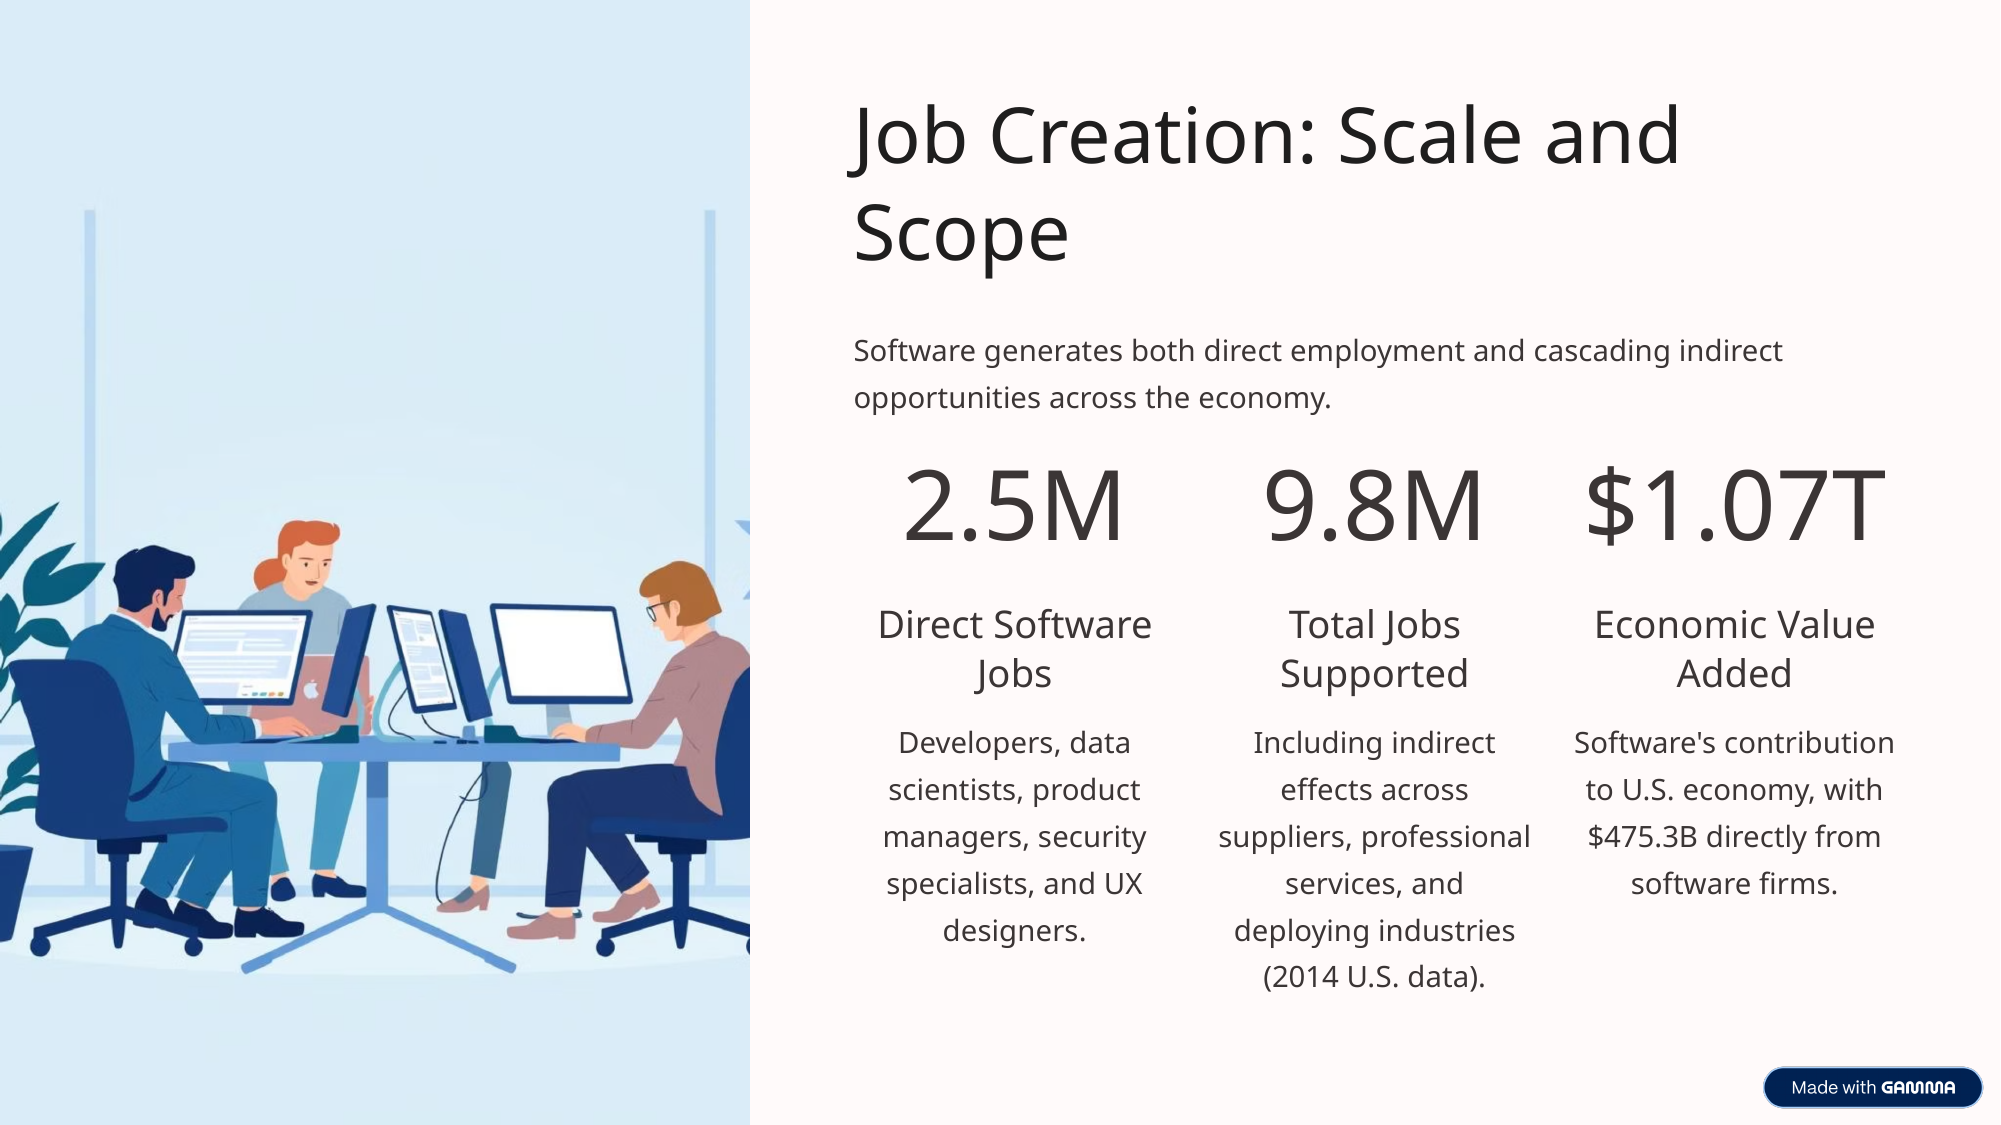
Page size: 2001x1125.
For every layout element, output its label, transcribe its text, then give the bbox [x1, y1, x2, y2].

text_box Direct Software Jobs [853, 597, 1177, 695]
text_box Total Jobs Supported [1213, 597, 1537, 695]
text_box Software's contribution to U.S. economy, with $475.3B directly from software firms. [1573, 712, 1897, 949]
text_box 2.5M [853, 462, 1177, 561]
picture [1755, 1059, 1991, 1116]
text_box $1.07T [1573, 462, 1897, 561]
text_box Developers, data scientists, product managers, security specialists, and UX designers. [853, 712, 1177, 949]
text_box Software generates both direct employment and cascading indirect opportunities across the economy. [853, 320, 1897, 415]
picture [0, 0, 750, 1125]
text_box Job Creation: Scale and Scope [853, 81, 1897, 276]
text_box Economic Value Added [1573, 597, 1897, 695]
text_box Including indirect effects across suppliers, professional services, and deploying industries (2014 U.S. data). [1213, 712, 1537, 1044]
text_box 9.8M [1213, 462, 1537, 561]
